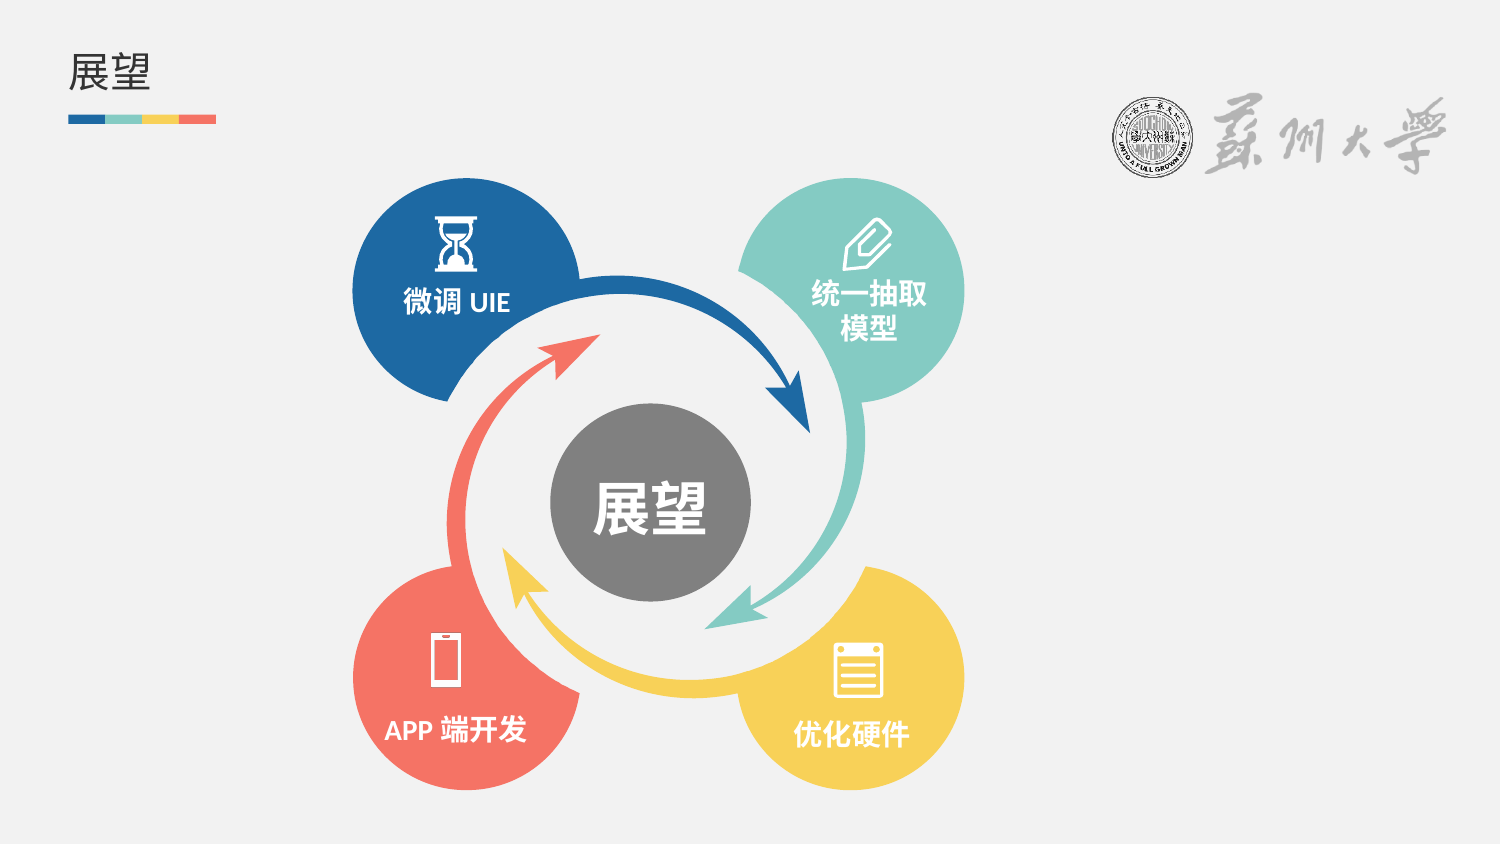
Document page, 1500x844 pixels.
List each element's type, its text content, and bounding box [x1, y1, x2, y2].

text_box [350, 177, 967, 793]
text_box 展望 [68, 45, 524, 96]
picture [1112, 84, 1451, 194]
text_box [68, 114, 217, 125]
picture [416, 630, 476, 690]
